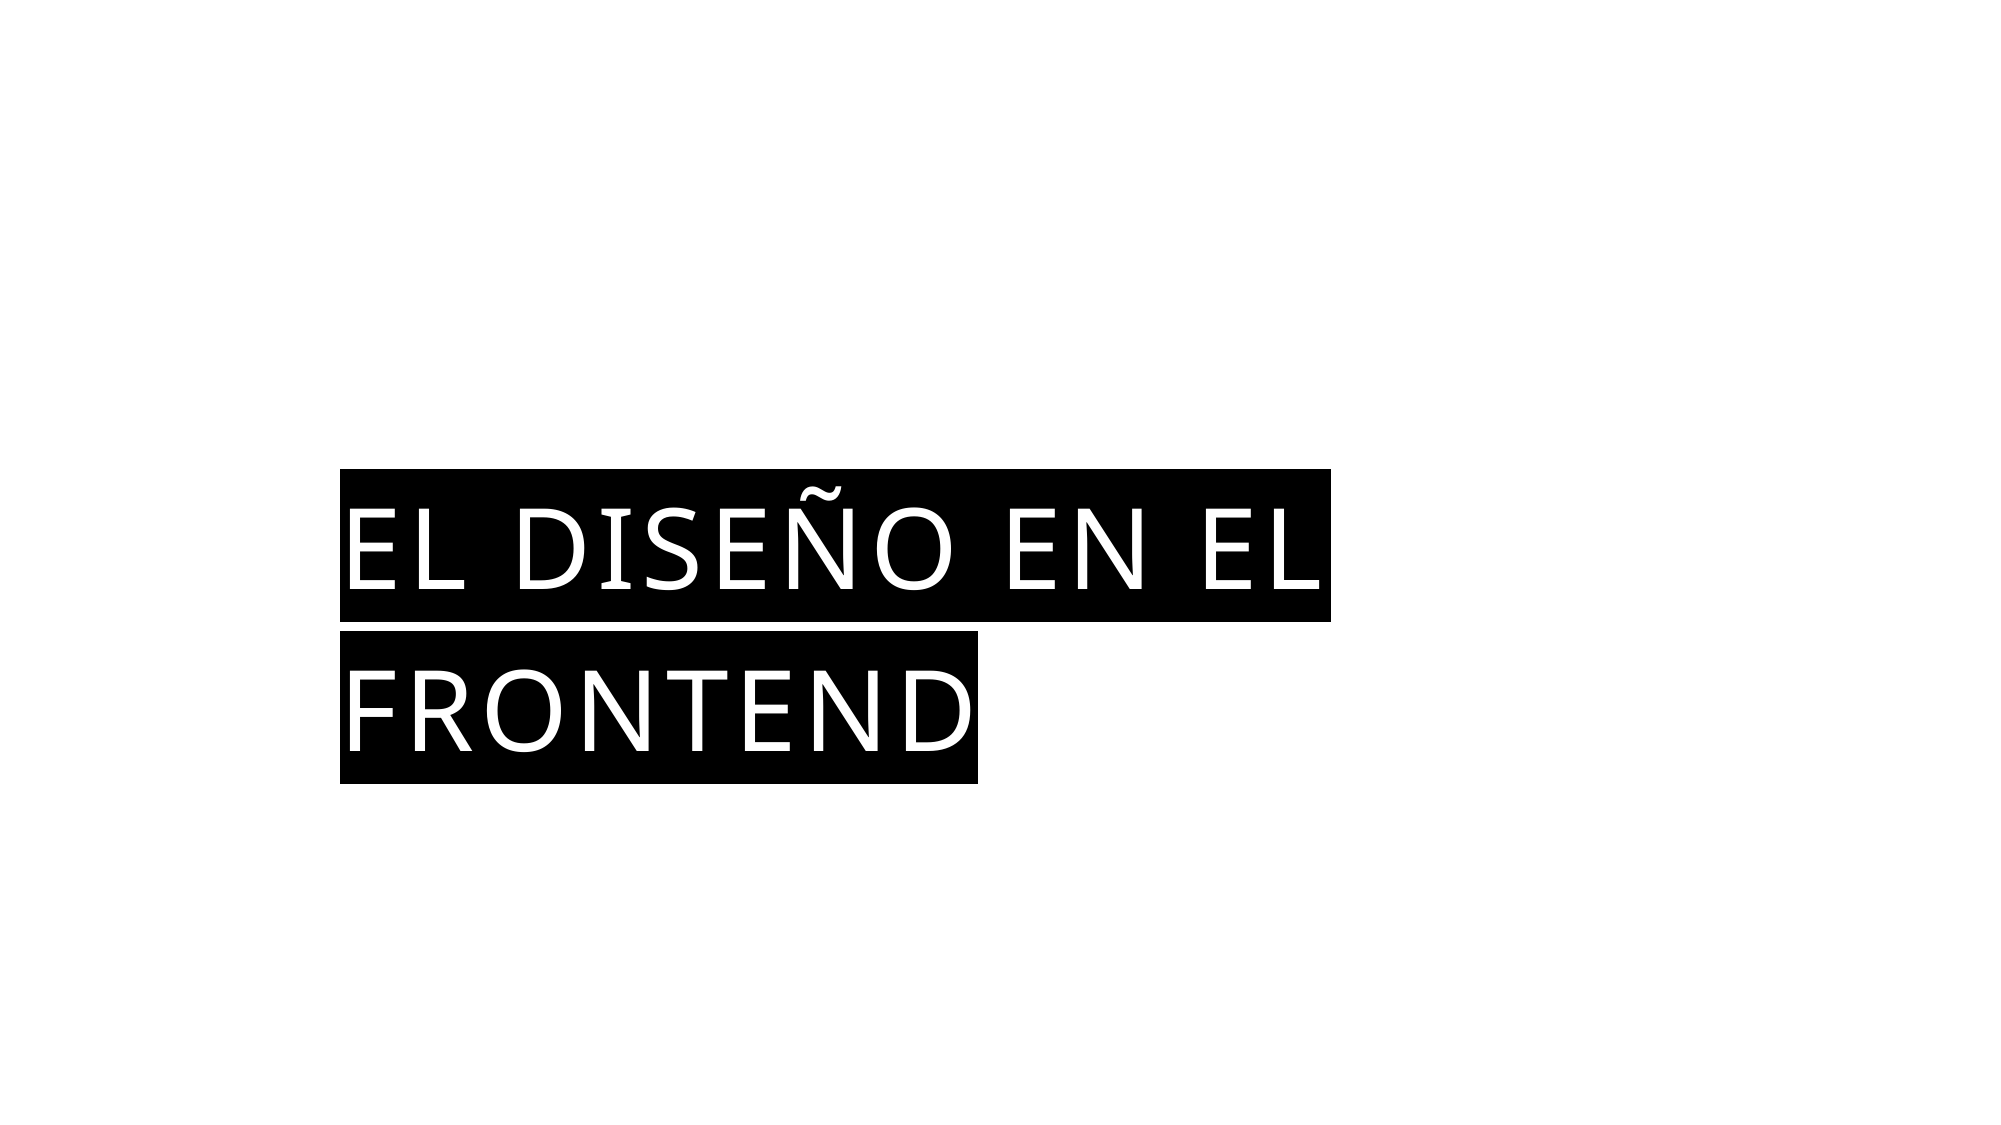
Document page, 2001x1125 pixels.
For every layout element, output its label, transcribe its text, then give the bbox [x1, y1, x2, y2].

title El DISEÑO en el frontend [324, 387, 1588, 782]
